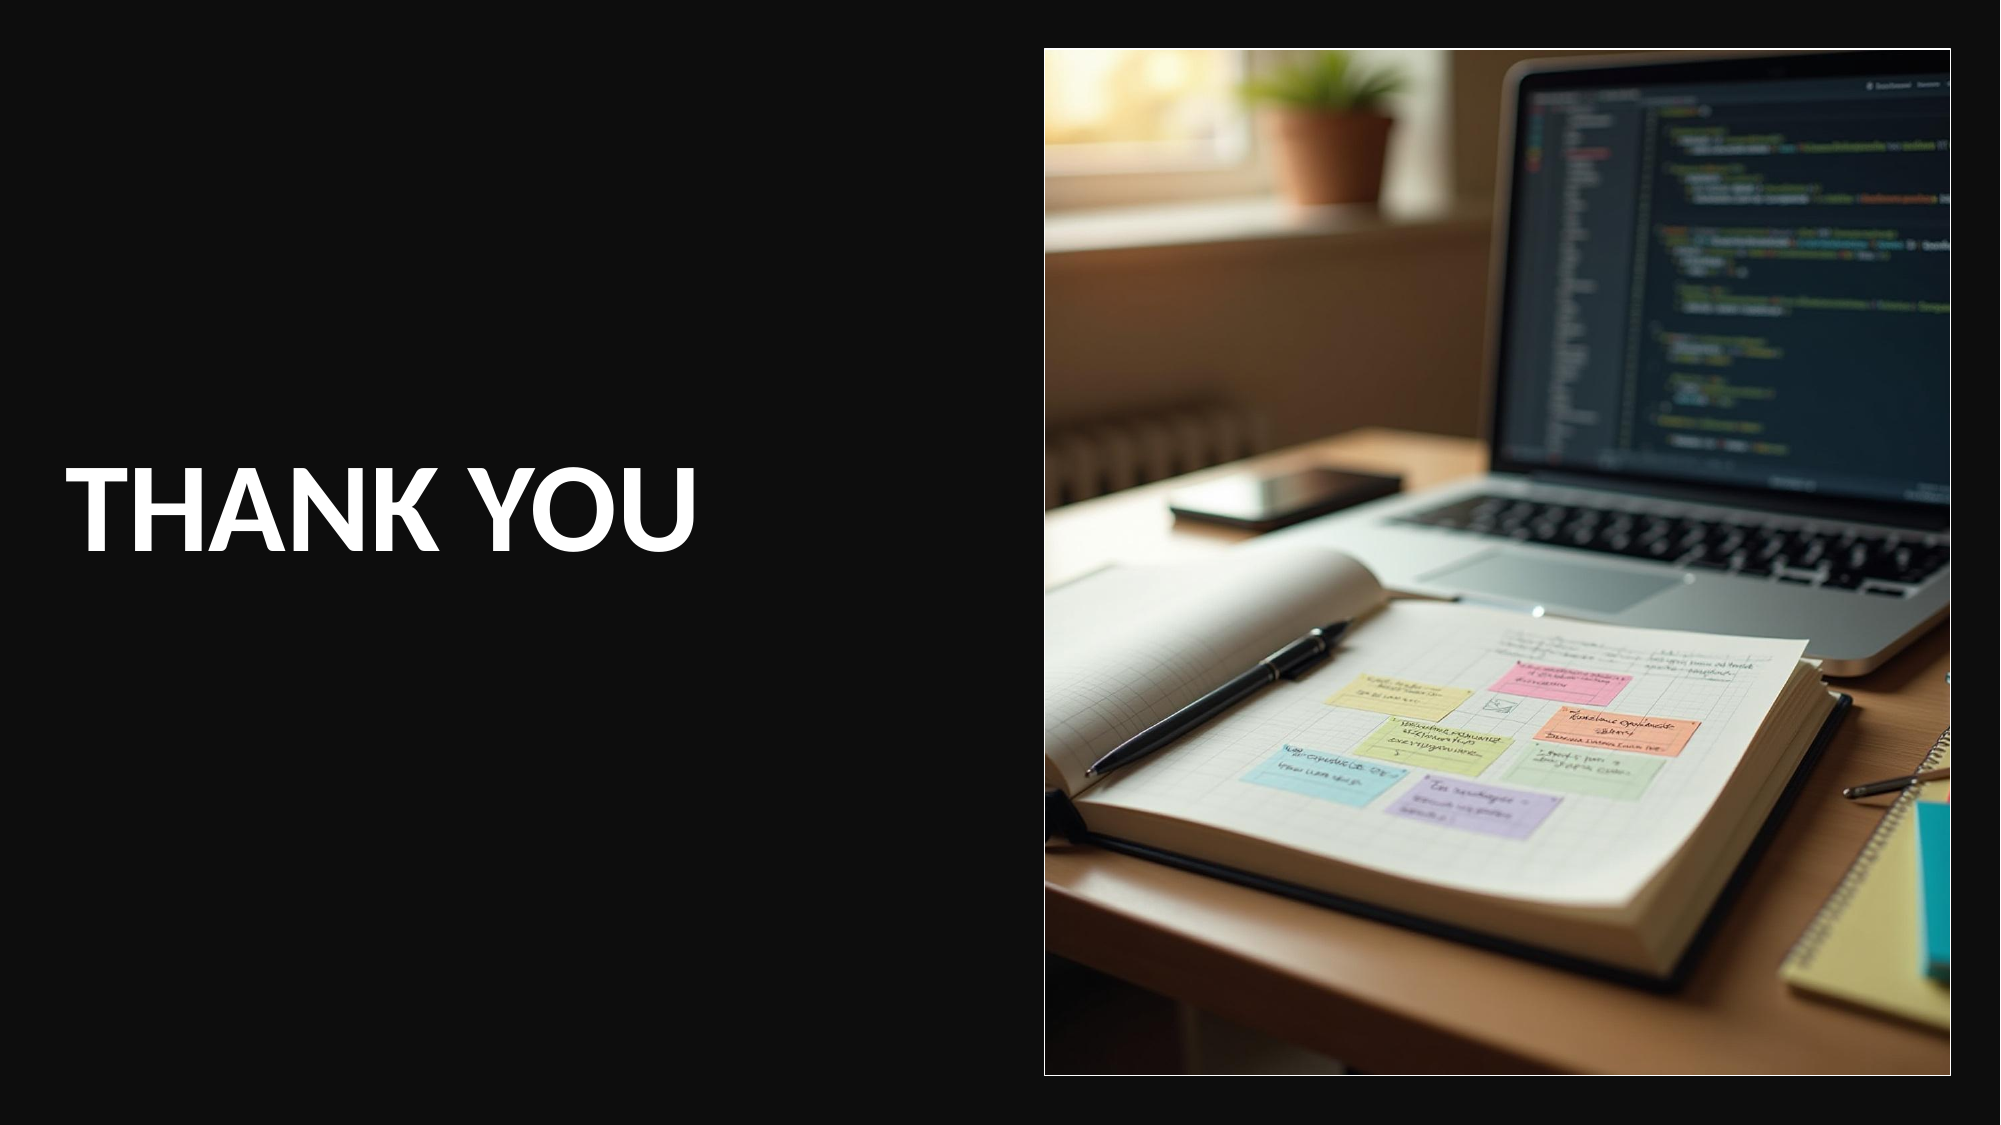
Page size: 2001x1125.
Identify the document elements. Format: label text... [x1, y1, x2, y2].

picture [1044, 49, 1951, 1076]
title THANK YOU [50, 378, 984, 593]
